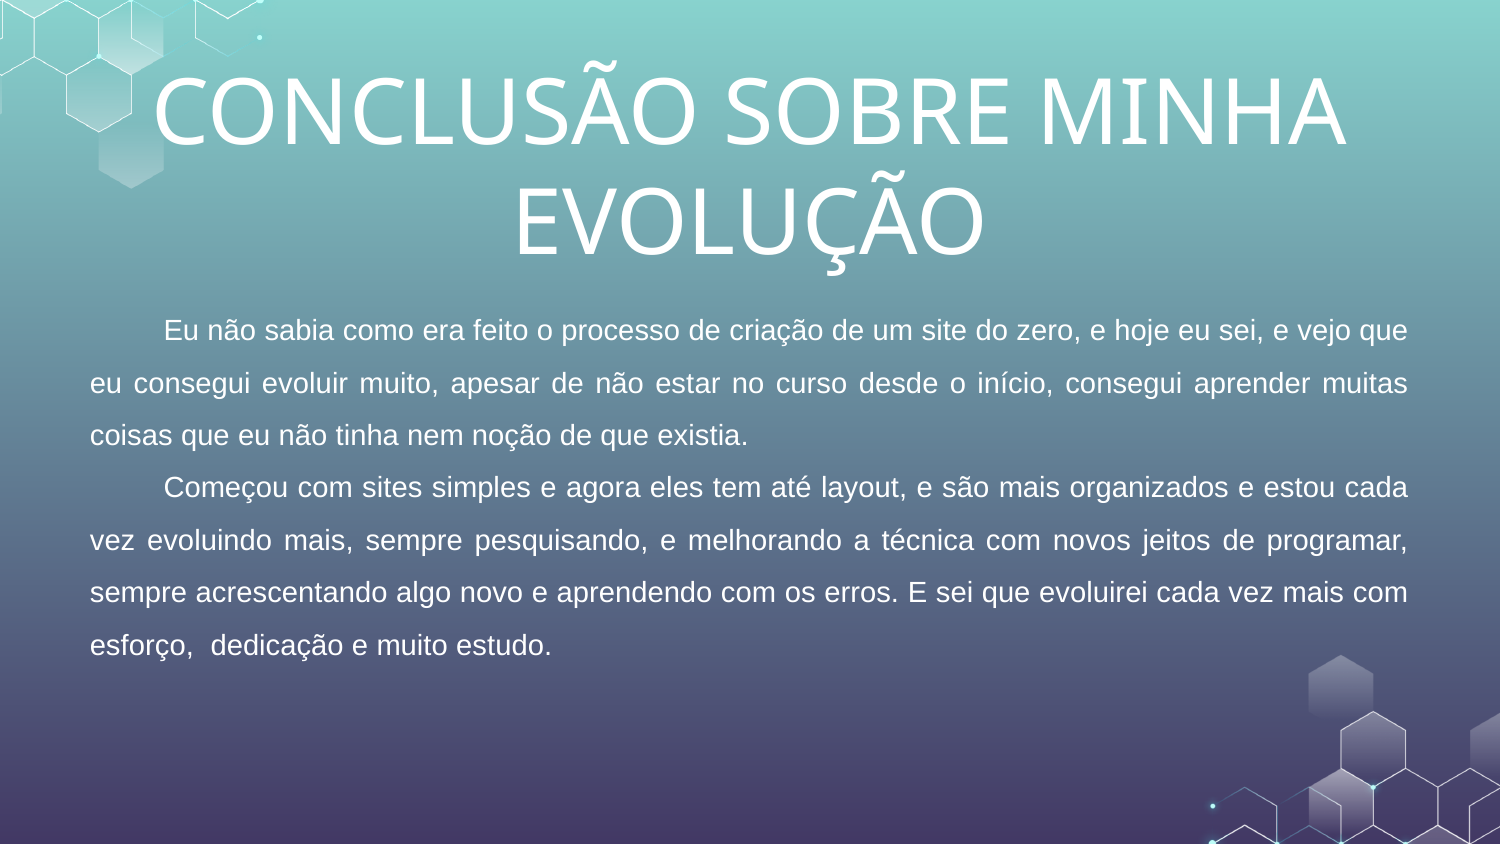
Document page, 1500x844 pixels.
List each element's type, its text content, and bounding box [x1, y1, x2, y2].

picture [0, 0, 283, 189]
text_box Eu não sabia como era feito o processo de criação de um site do zero, e hoje eu sei, e vejo que eu consegui evoluir muito, apesar de não estar no curso desde o início, consegui aprender muitas coisas que eu não tinha nem noção de que existia. Começou com sites simples e agora eles tem até layout, e são mais organizados e estou cada vez evoluindo mais, sempre pesquisando, e melhorando a técnica com novos jeitos de programar, sempre acrescentando algo novo e aprendendo com os erros. E sei que evoluirei cada vez mais com esforço, dedicação e muito estudo. [74, 286, 1425, 669]
picture [1190, 655, 1500, 844]
text_box CONCLUSÃO SOBRE MINHA EVOLUÇÃO [74, 121, 1425, 205]
